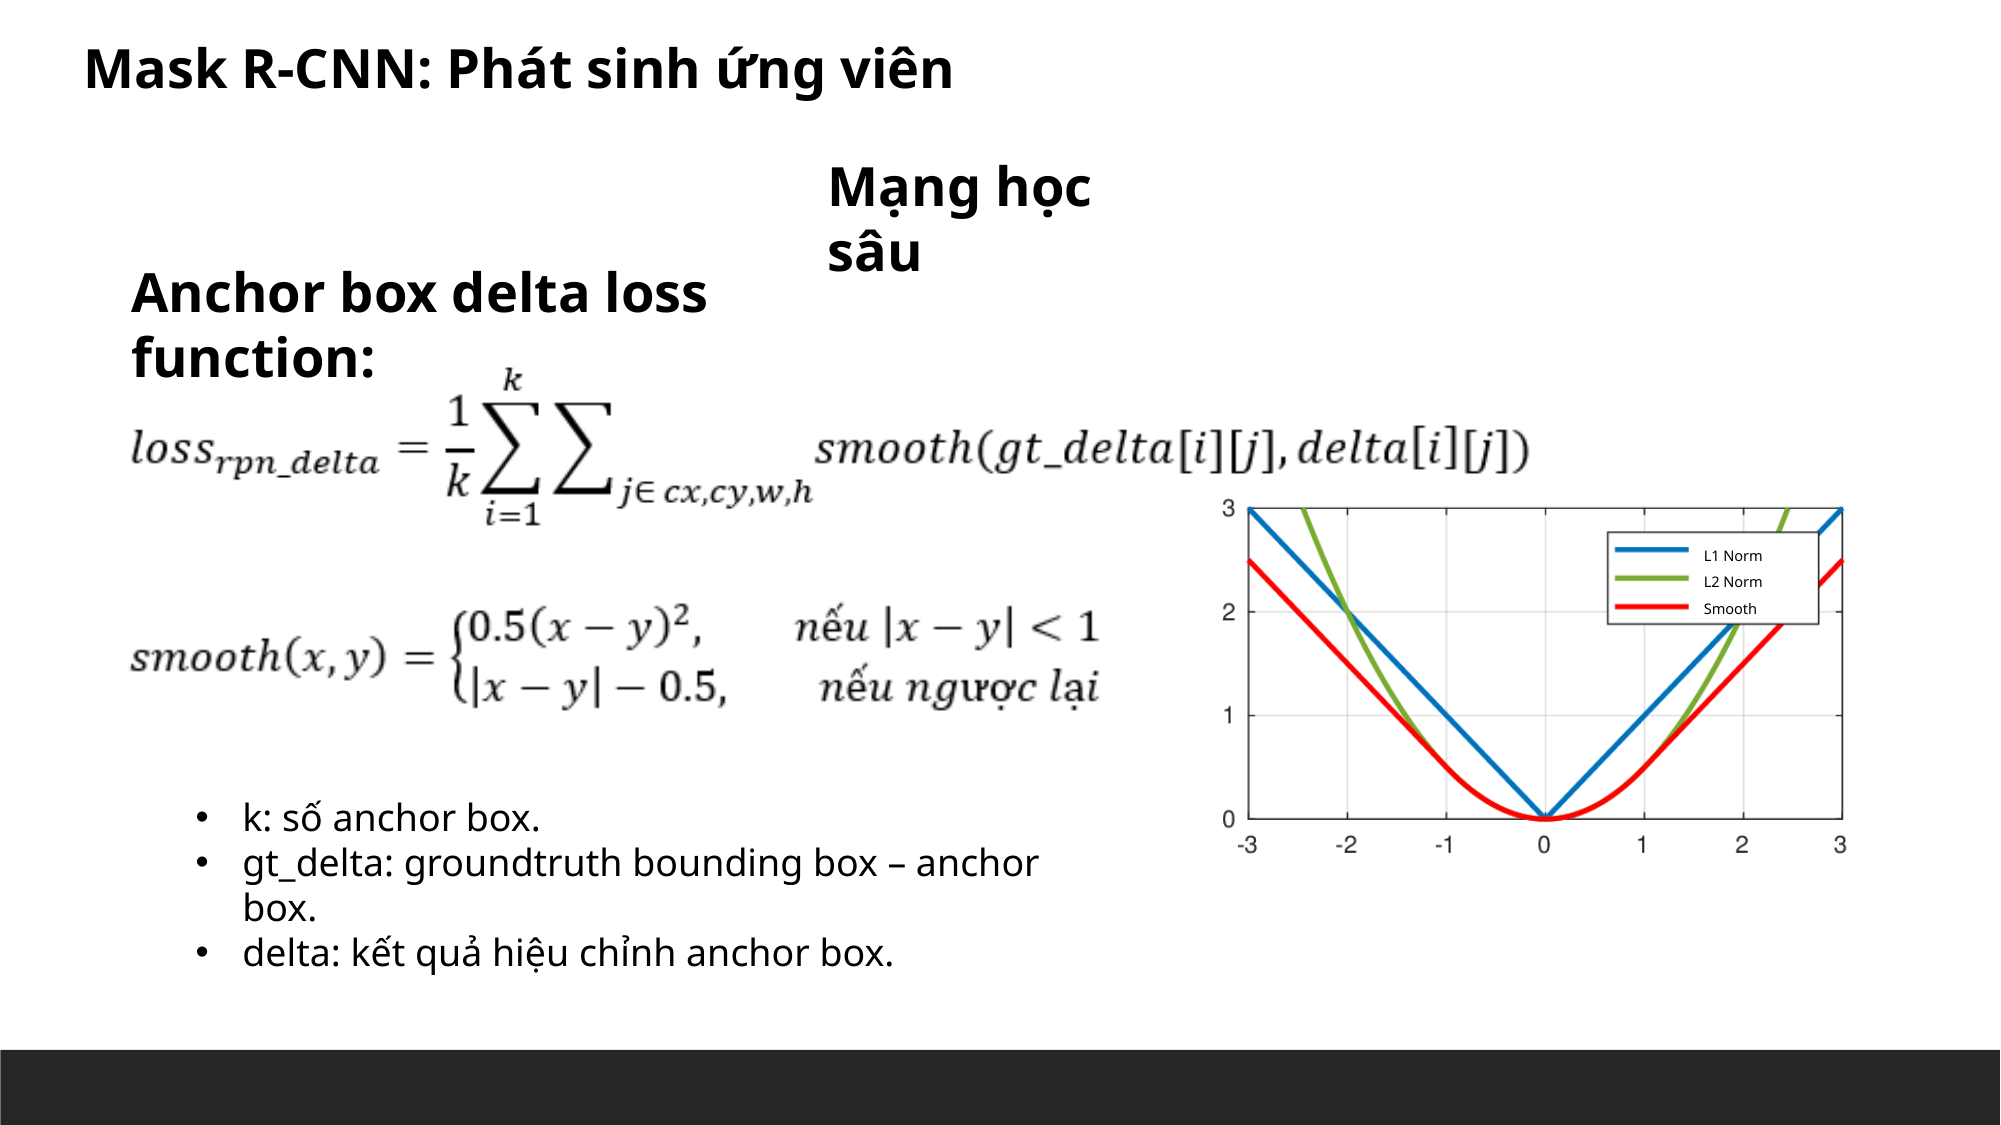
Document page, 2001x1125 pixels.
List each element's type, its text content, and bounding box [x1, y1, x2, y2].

picture [115, 362, 1857, 855]
text_box k: số anchor box. gt_delta: groundtruth bounding box – anchor box. delta: kết quả hiệu chỉnh anchor box. [180, 786, 1133, 982]
picture [86, 579, 1153, 734]
text_box Anchor box delta loss function: [116, 251, 982, 361]
text_box Mạng học sâu [812, 144, 1188, 290]
text_box Mask R-CNN: Phát sinh ứng viên [68, 26, 971, 107]
